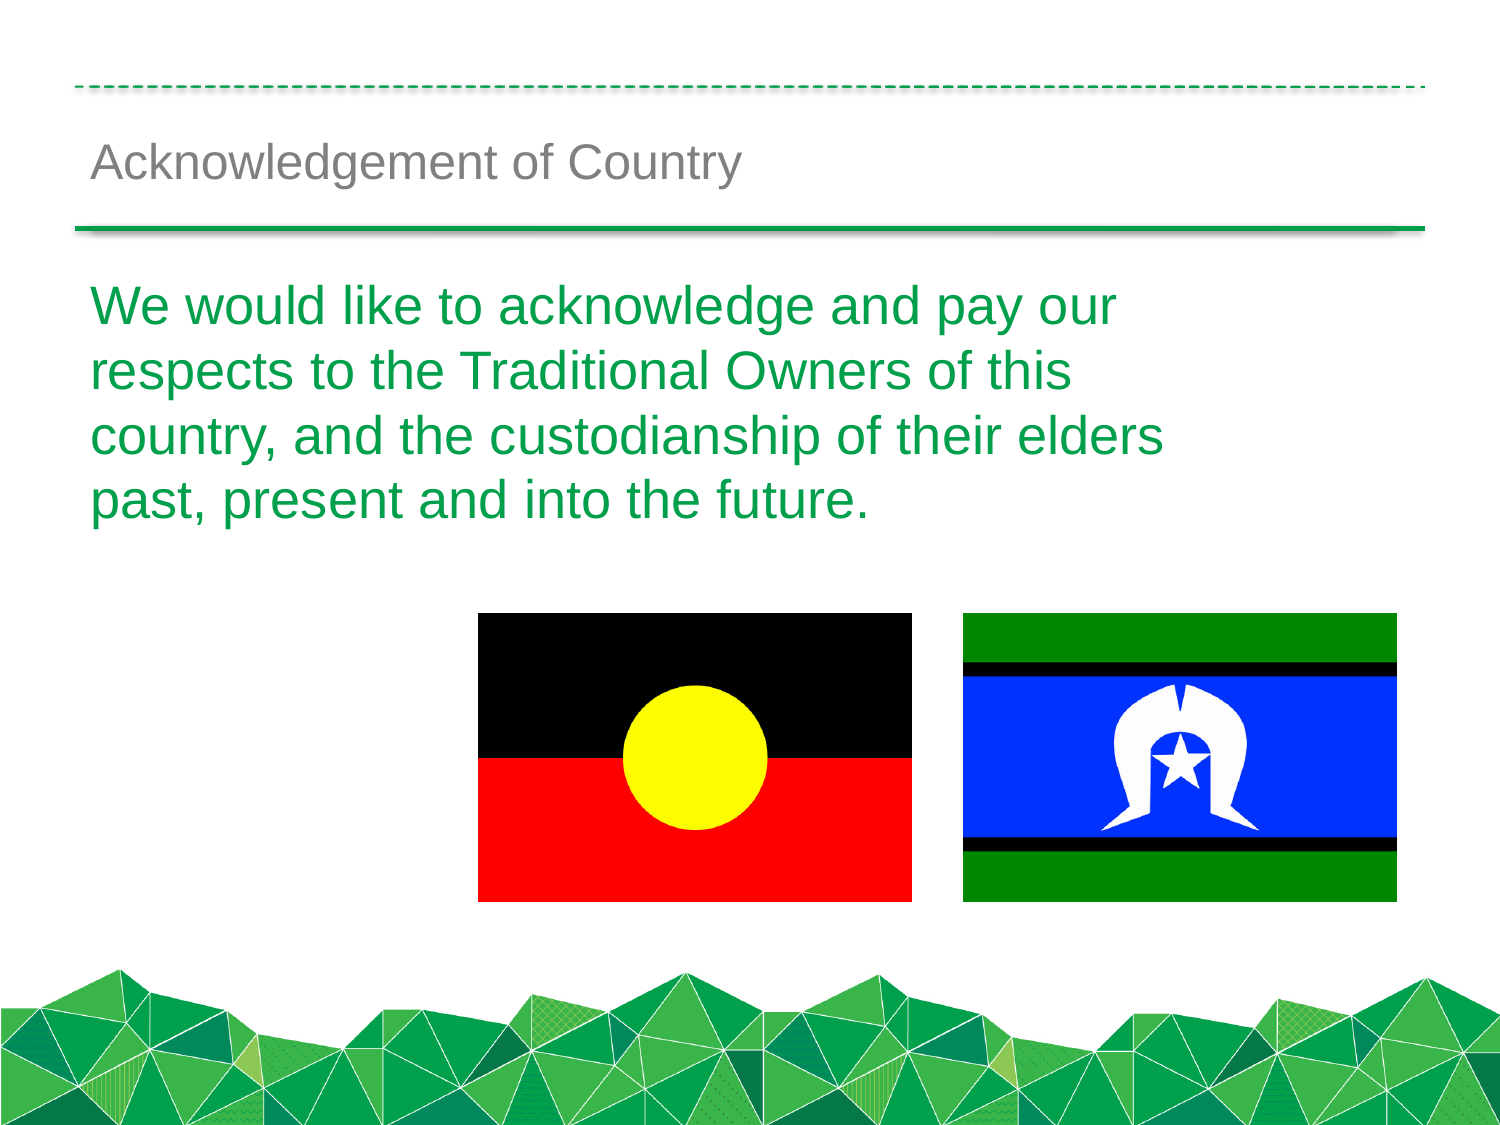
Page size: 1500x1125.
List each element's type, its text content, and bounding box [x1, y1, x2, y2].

title Acknowledgement of Country [75, 86, 1425, 233]
picture [0, 612, 1500, 1125]
list We would like to acknowledge and pay our respects to the Traditional Owners of this country, and the custodianship of their elders past, present and into the future. [75, 262, 1212, 858]
